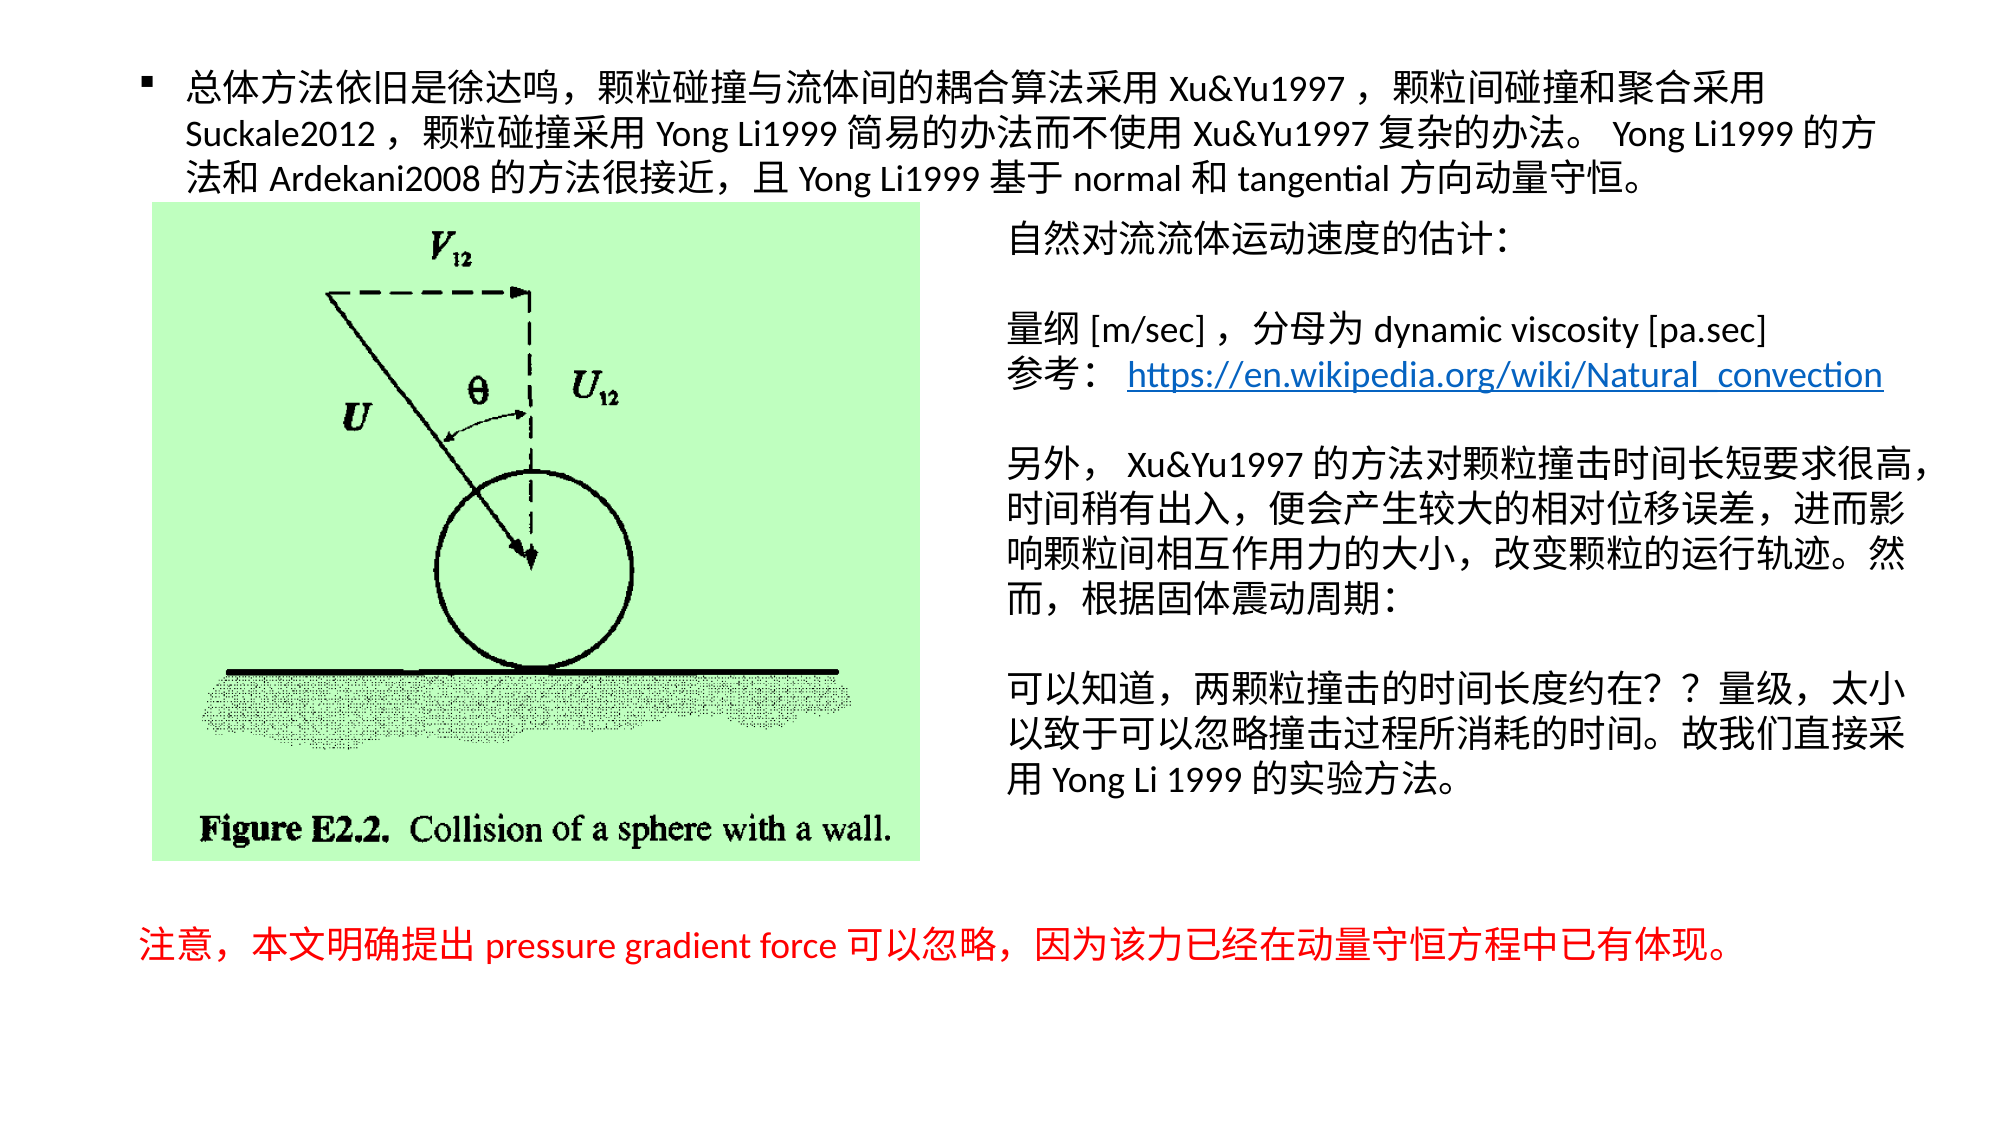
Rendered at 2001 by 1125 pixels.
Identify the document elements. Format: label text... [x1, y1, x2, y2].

text_box 总体方法依旧是徐达鸣，颗粒碰撞与流体间的耦合算法采用Xu&Yu1997，颗粒间碰撞和聚合采用Suckale2012，颗粒碰撞采用Yong Li1999简易的办法而不使用Xu&Yu1997复杂的办法。Yong Li1999的方法和Ardekani2008的方法很接近，且Yong Li1999基于normal和tangential方向动量守恒。 [123, 56, 1898, 206]
picture [152, 202, 920, 861]
text_box 注意，本文明确提出pressure gradient force可以忽略，因为该力已经在动量守恒方程中已有体现。 [123, 913, 1954, 974]
